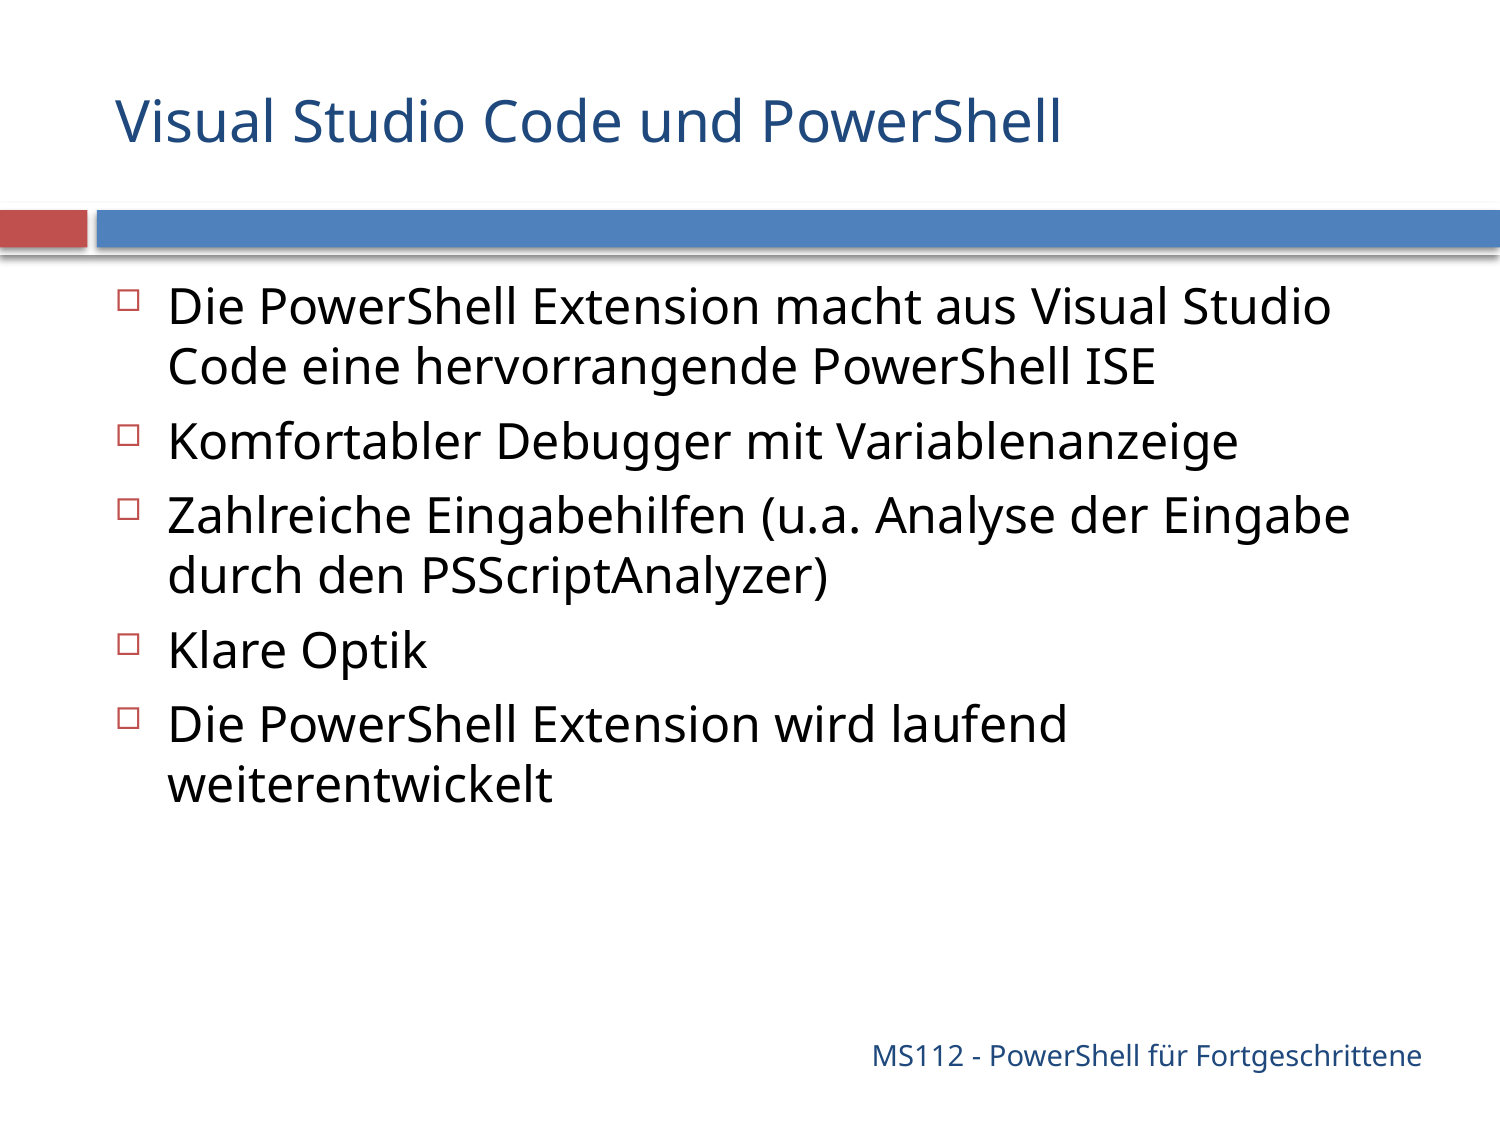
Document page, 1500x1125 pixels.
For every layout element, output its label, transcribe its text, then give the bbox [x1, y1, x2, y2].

title Visual Studio Code und PowerShell [100, 37, 1438, 200]
footer MS112 - PowerShell für Fortgeschrittene [99, 1024, 1438, 1085]
list Die PowerShell Extension macht aus Visual Studio Code eine hervorrangende PowerShell ISE Komfortabler Debugger mit Variablenanzeige Zahlreiche Eingabehilfen (u.a. Analyse der Eingabe durch den PSScriptAnalyzer) Klare Optik Die PowerShell Extension wird laufend weiterentwickelt [100, 267, 1438, 1005]
